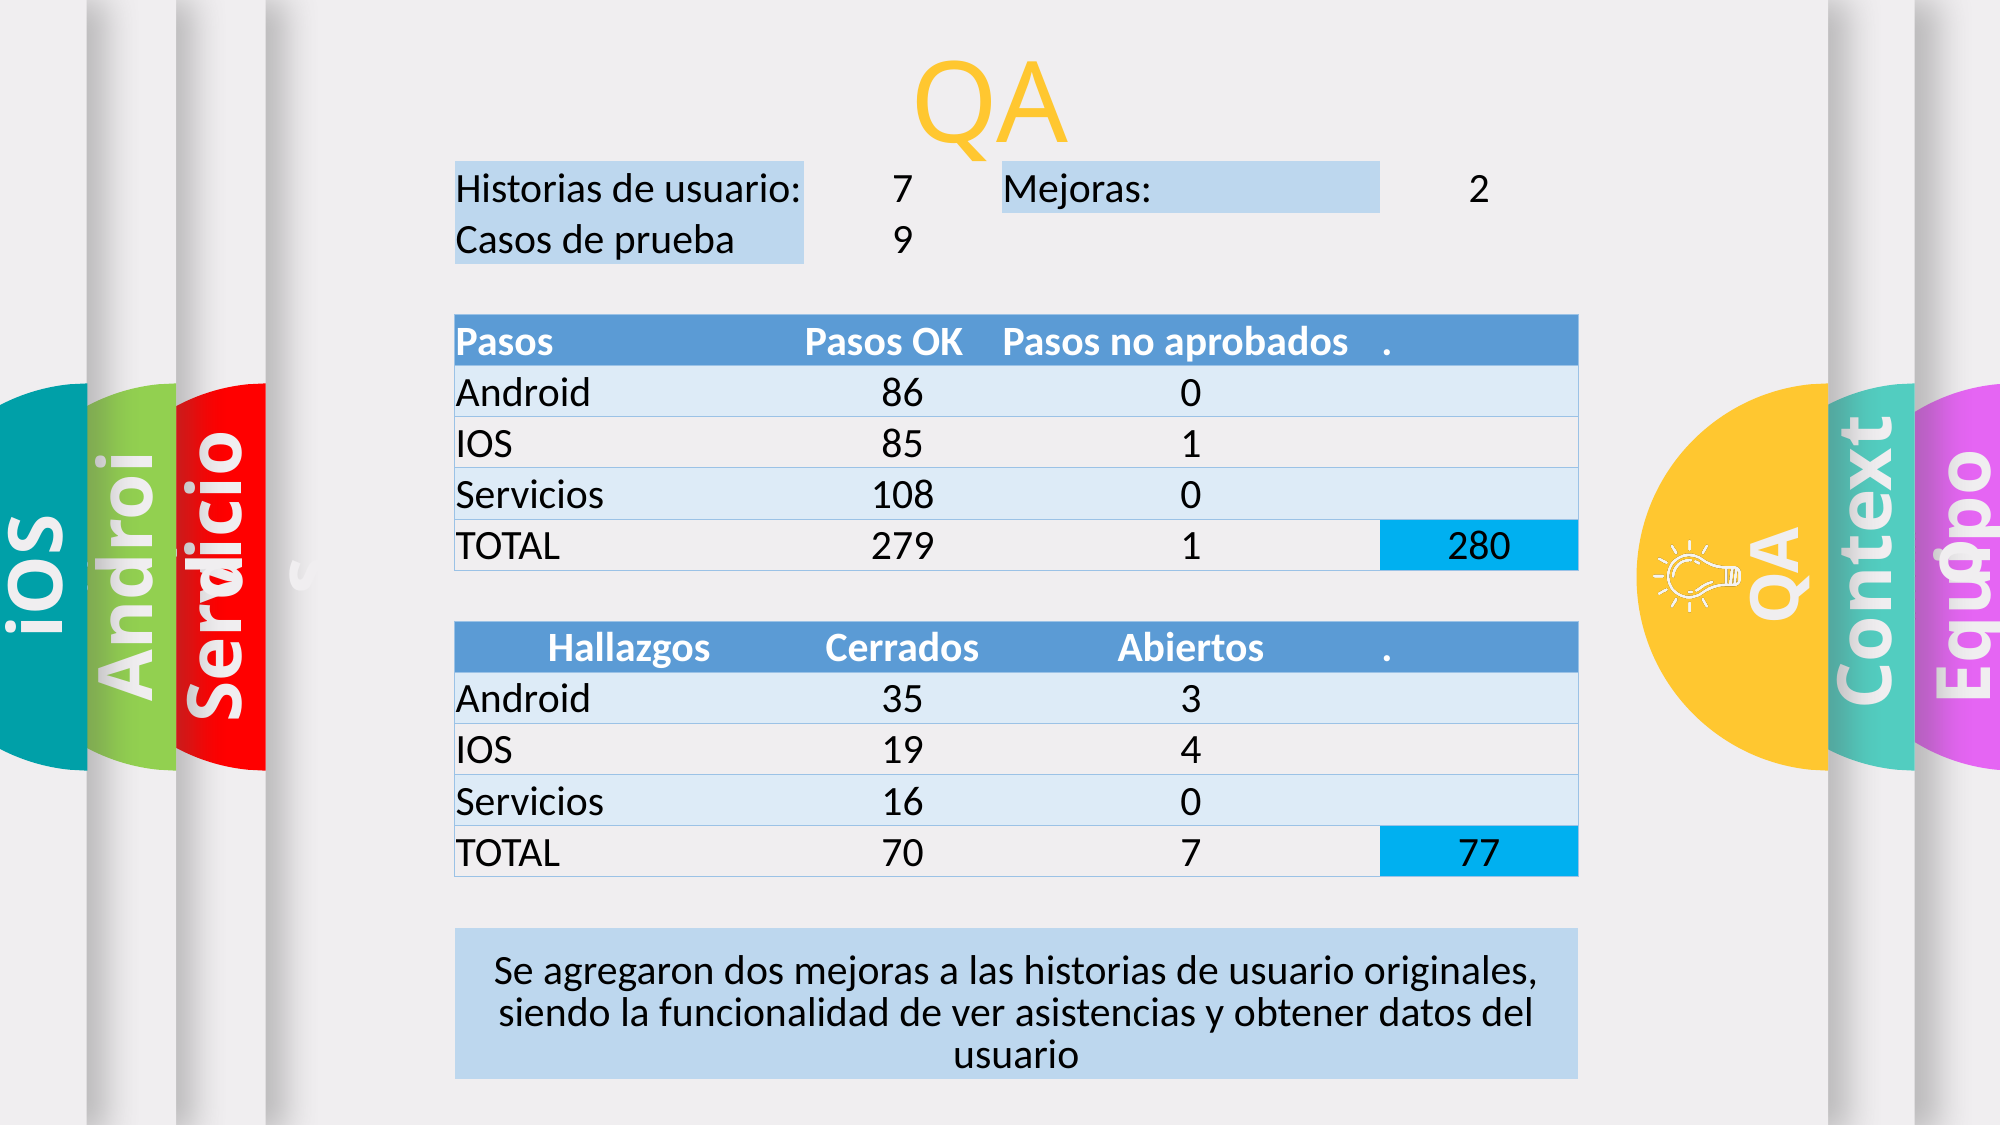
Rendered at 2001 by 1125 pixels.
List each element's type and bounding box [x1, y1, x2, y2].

text_box [1915, 0, 2000, 1125]
text_box [177, 0, 266, 1125]
text_box [266, 0, 1829, 1125]
text_box [0, 0, 88, 1125]
text_box [1829, 0, 1915, 1125]
text_box [88, 0, 177, 1125]
